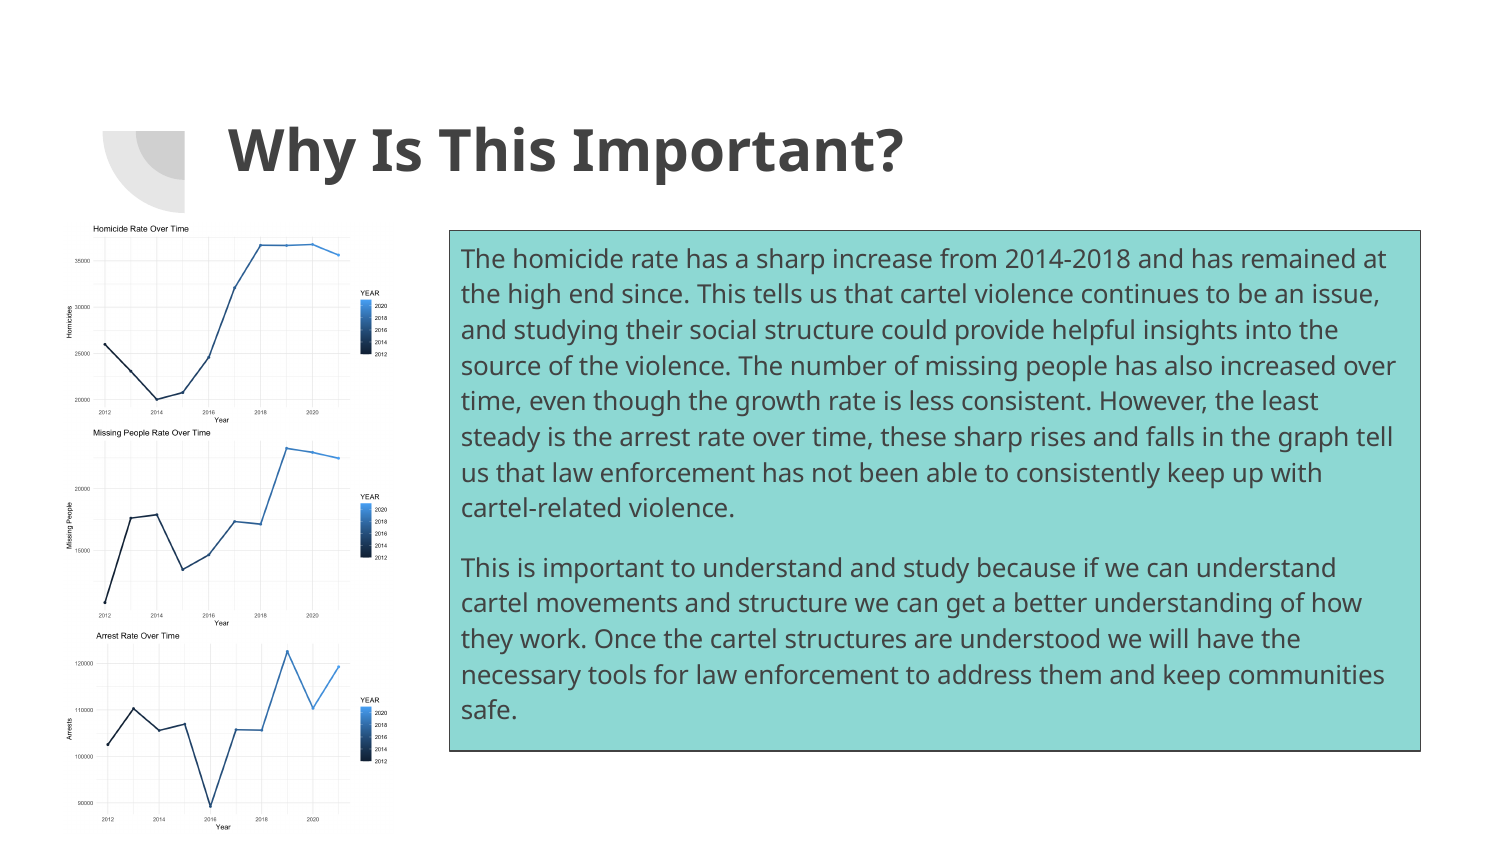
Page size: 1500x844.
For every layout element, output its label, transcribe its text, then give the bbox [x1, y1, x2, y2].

text_box [449, 230, 1421, 752]
title Why Is This Important? [213, 98, 1368, 263]
list The homicide rate has a sharp increase from 2014-2018 and has remained at the high end since. This tells us that cartel violence continues to be an issue, and studying their social structure could provide helpful insights into the source of the violence. The number of missing people has also increased over time, even though the growth rate is less consistent. However, the least steady is the arrest rate over time, these sharp rises and falls in the graph tell us that law enforcement has not been able to consistently keep up with cartel-related violence. This is important to understand and study because if we can understand cartel movements and structure we can get a better understanding of how they work. Once the cartel structures are understood we will have the necessary tools for law enforcement to address them and keep communities safe. [445, 222, 1417, 744]
picture [63, 222, 394, 834]
